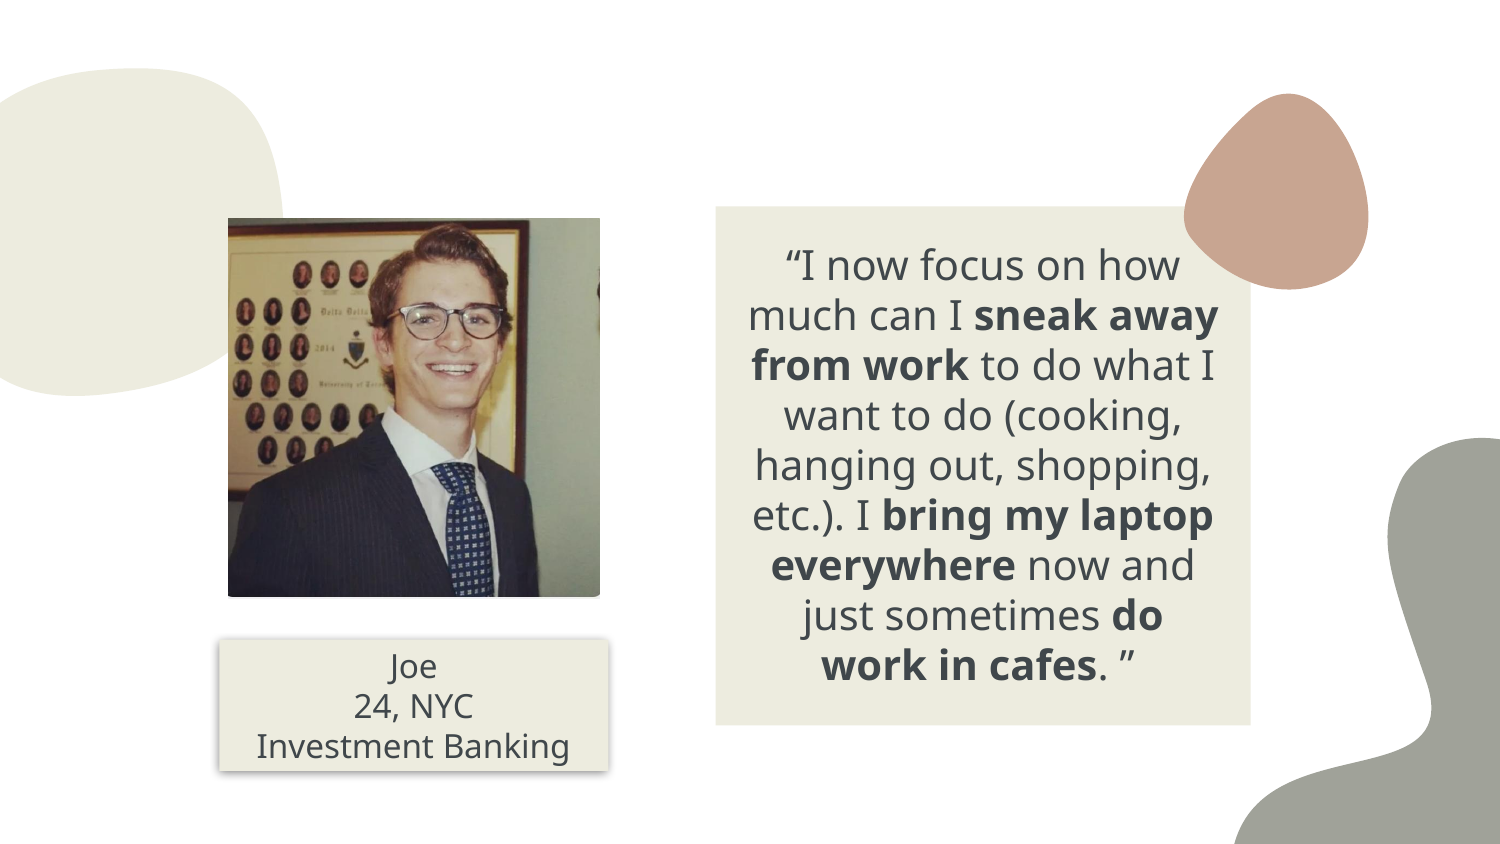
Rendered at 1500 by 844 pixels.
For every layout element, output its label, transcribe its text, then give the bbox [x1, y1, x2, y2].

text_box [1183, 93, 1369, 290]
text_box Joe 24, NYC Investment Banking [219, 639, 609, 771]
picture [227, 217, 600, 599]
text_box [0, 68, 283, 396]
text_box “I now focus on how much can I sneak away from work to do what I want to do (cooking, hanging out, shopping, etc.). I bring my laptop everywhere now and just sometimes do work in cafes. ” [731, 223, 1236, 704]
text_box [715, 206, 1251, 726]
text_box [1234, 437, 1500, 844]
